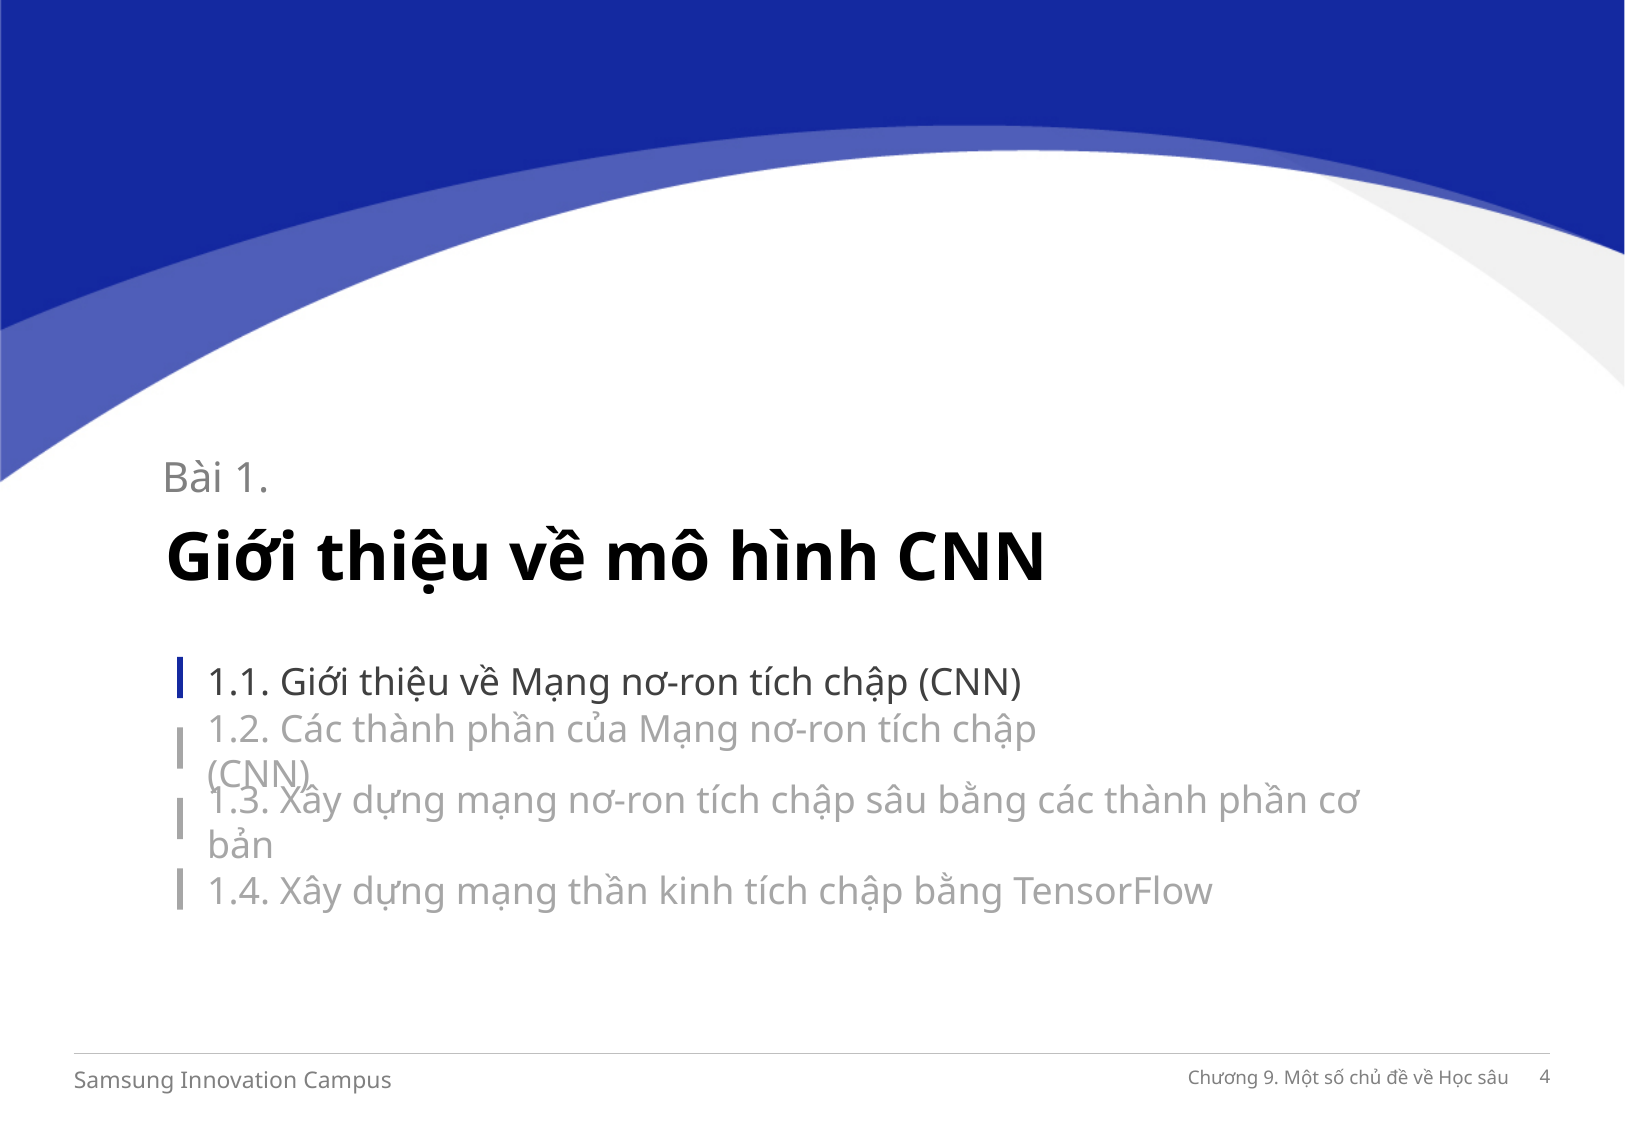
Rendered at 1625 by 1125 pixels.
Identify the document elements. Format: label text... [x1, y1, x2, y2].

picture [0, 0, 1625, 1125]
text_box Bài 1. [161, 450, 1062, 502]
text_box Giới thiệu về mô hình CNN [164, 513, 1546, 595]
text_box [177, 656, 1415, 912]
